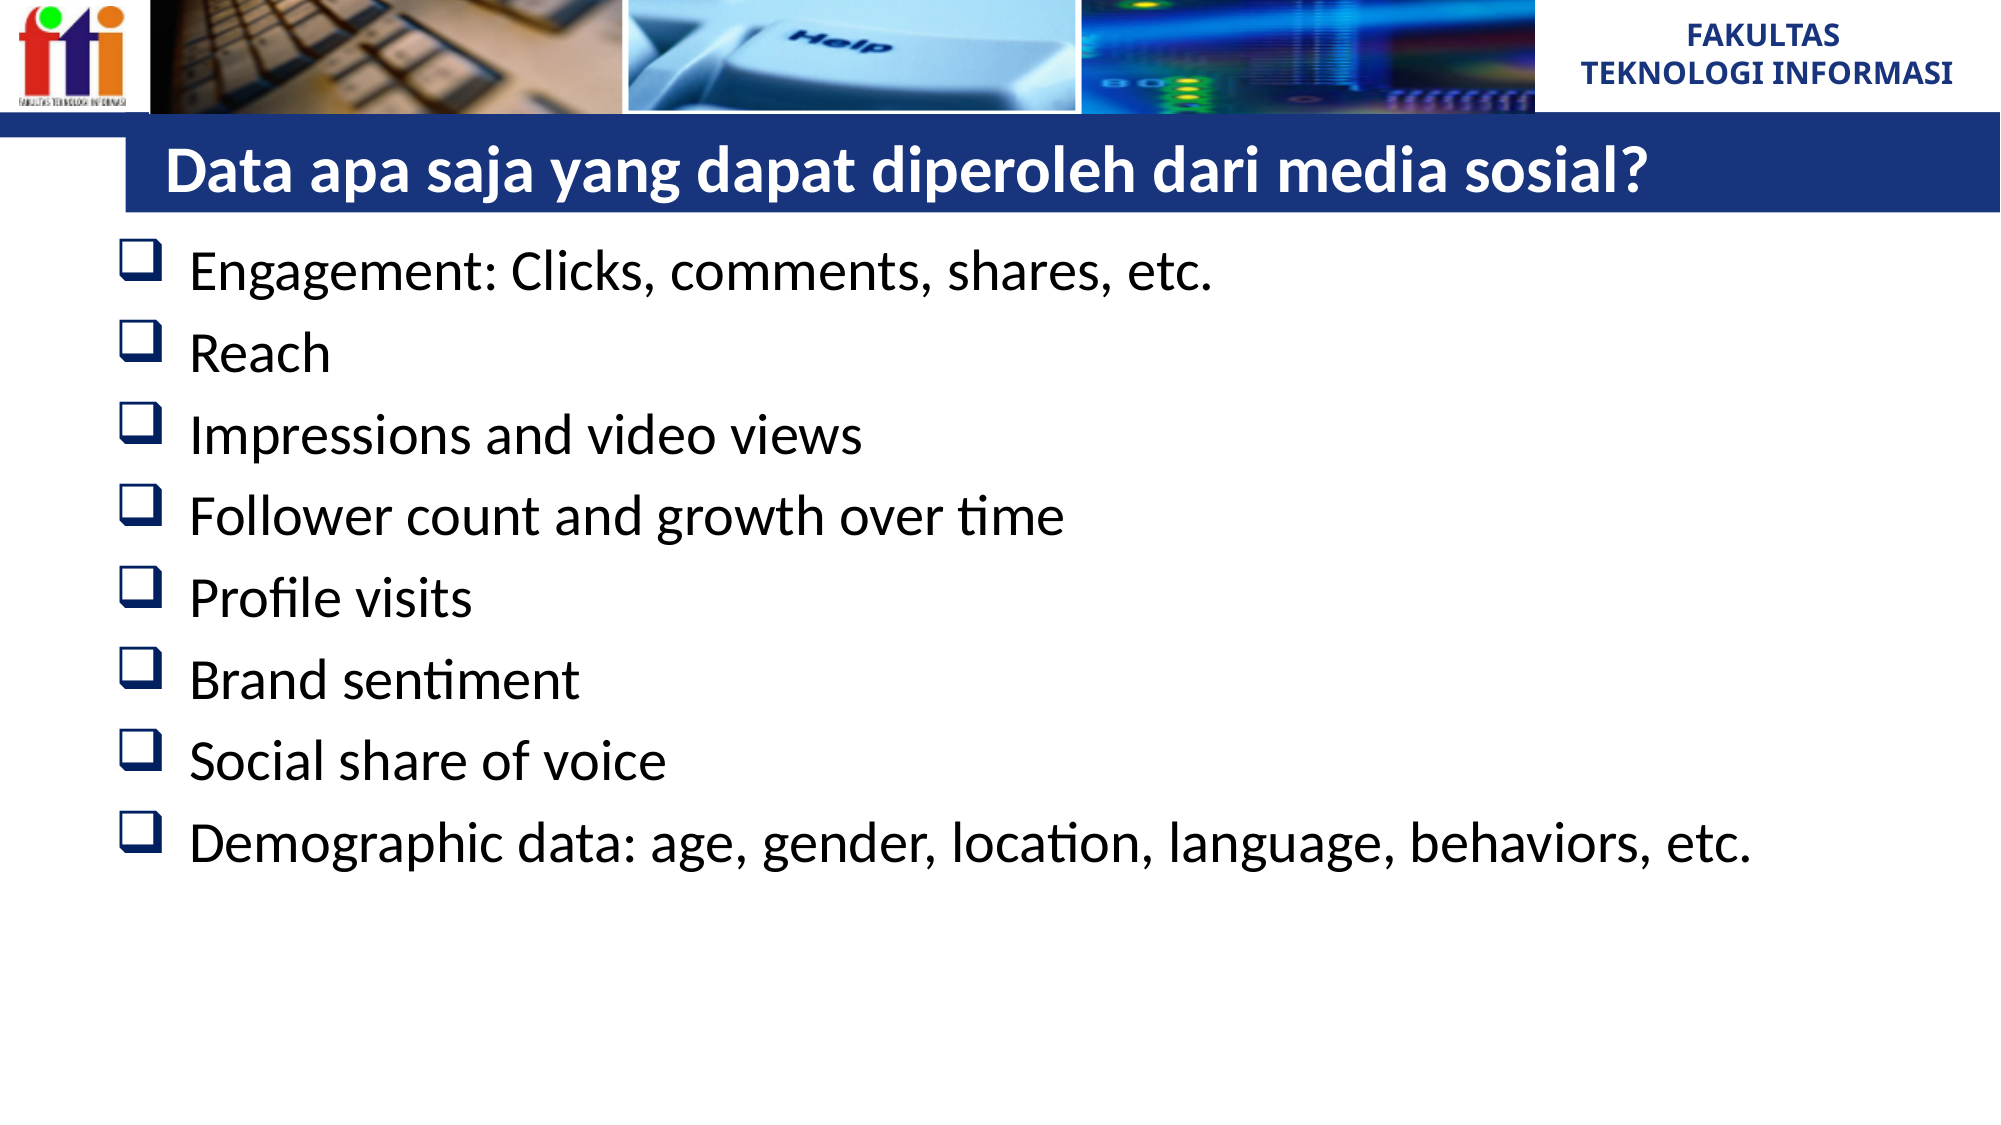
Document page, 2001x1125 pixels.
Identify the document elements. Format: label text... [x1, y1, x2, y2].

picture [19, 6, 126, 106]
title Data apa saja yang dapat diperoleh dari media sosial? [149, 119, 1934, 213]
picture [149, 0, 1535, 114]
list Engagement: Clicks, comments, shares, etc. Reach Impressions and video views Follower count and growth over time Profile visits Brand sentiment Social share of voice Demographic data: age, gender, location, language, behaviors, etc. [99, 224, 1901, 1038]
